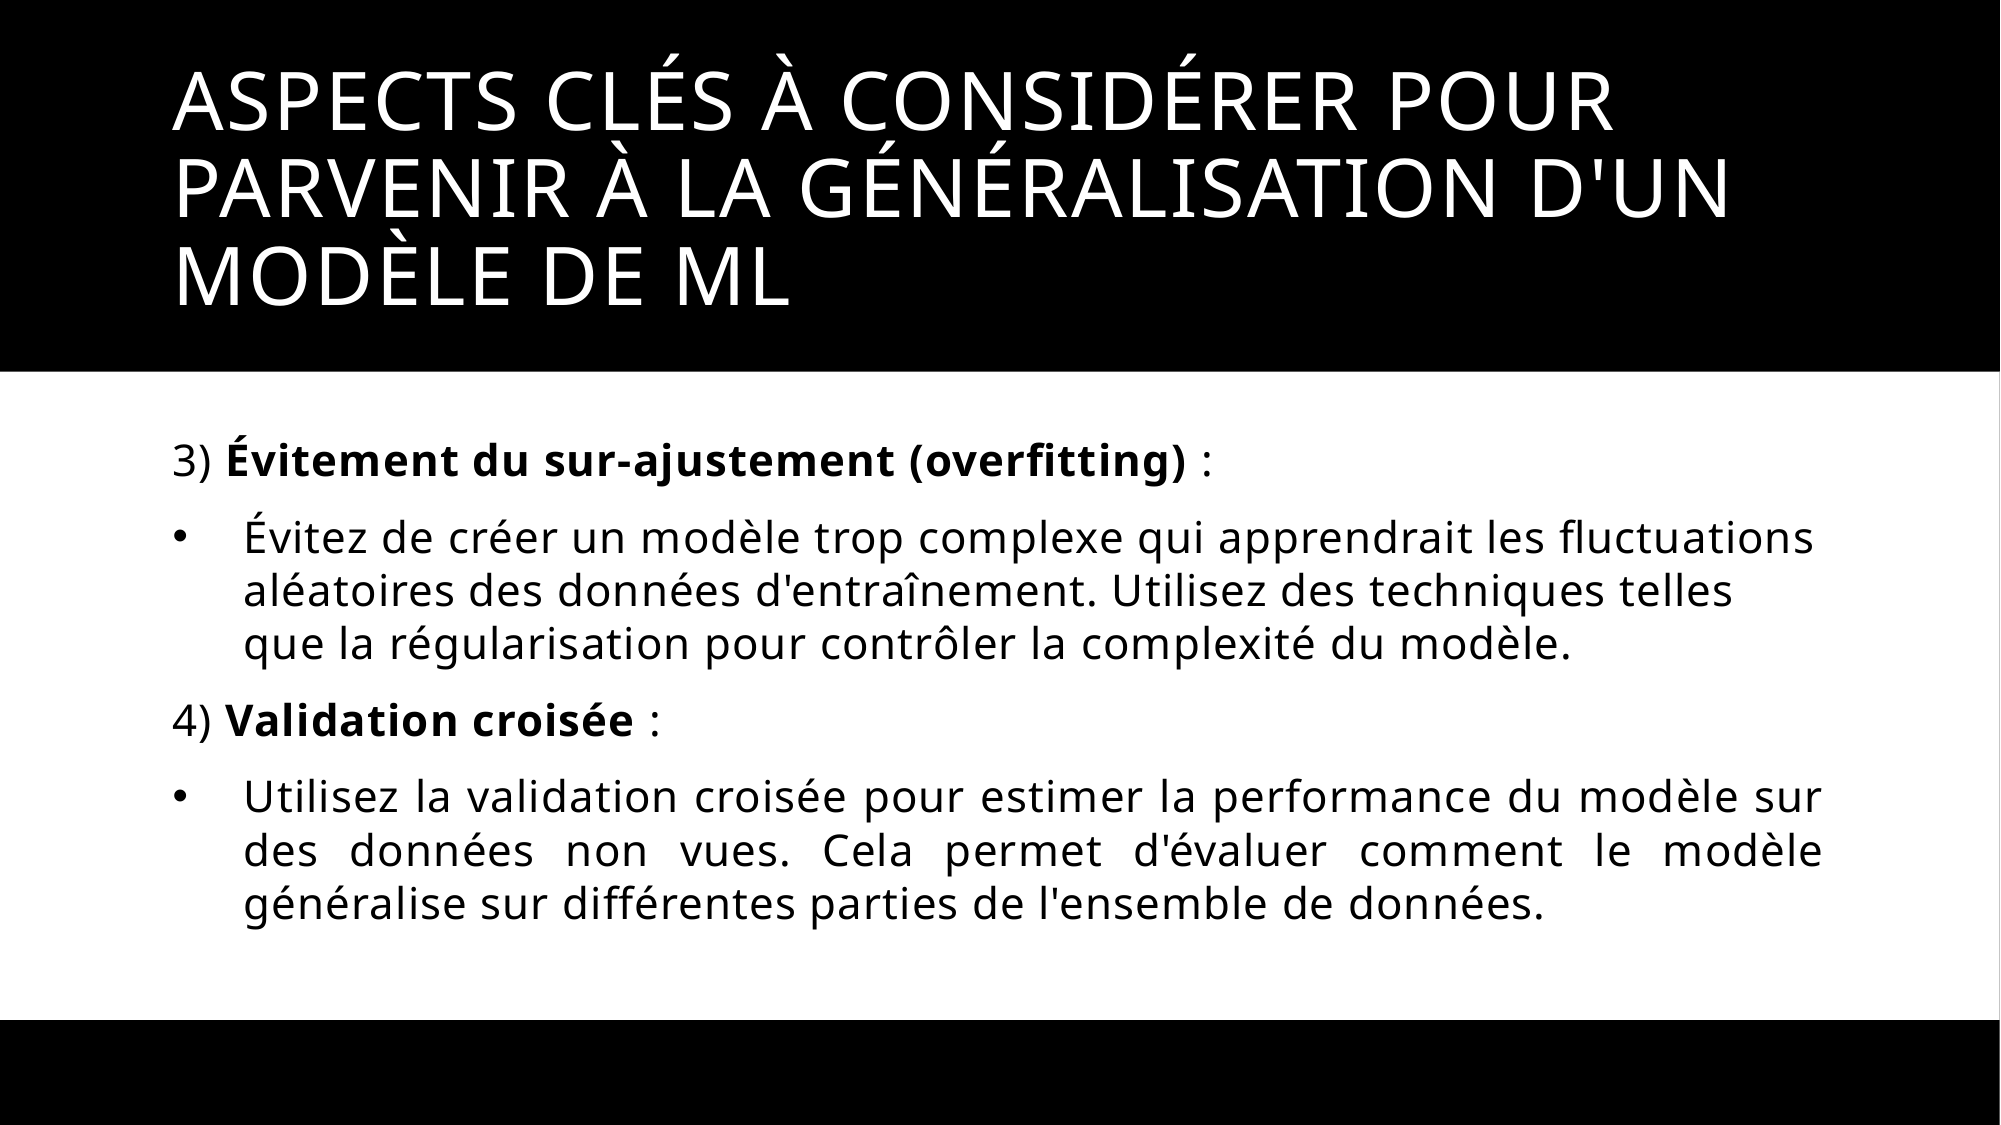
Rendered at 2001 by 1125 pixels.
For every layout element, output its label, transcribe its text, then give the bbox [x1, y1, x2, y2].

list 3) Évitement du sur-ajustement (overfitting) : Évitez de créer un modèle trop complexe qui apprendrait les fluctuations aléatoires des données d'entraînement. Utilisez des techniques telles que la régularisation pour contrôler la complexité du modèle. 4) Validation croisée : Utilisez la validation croisée pour estimer la performance du modèle sur des données non vues. Cela permet d'évaluer comment le modèle généralise sur différentes parties de l'ensemble de données. [157, 424, 1842, 959]
text_box [0, 0, 2000, 370]
text_box [0, 370, 2000, 1021]
text_box [0, 1021, 2000, 1125]
title aspects clés à considérer pour parvenir à la généralisation d'un modèle de ML [157, 52, 1842, 332]
